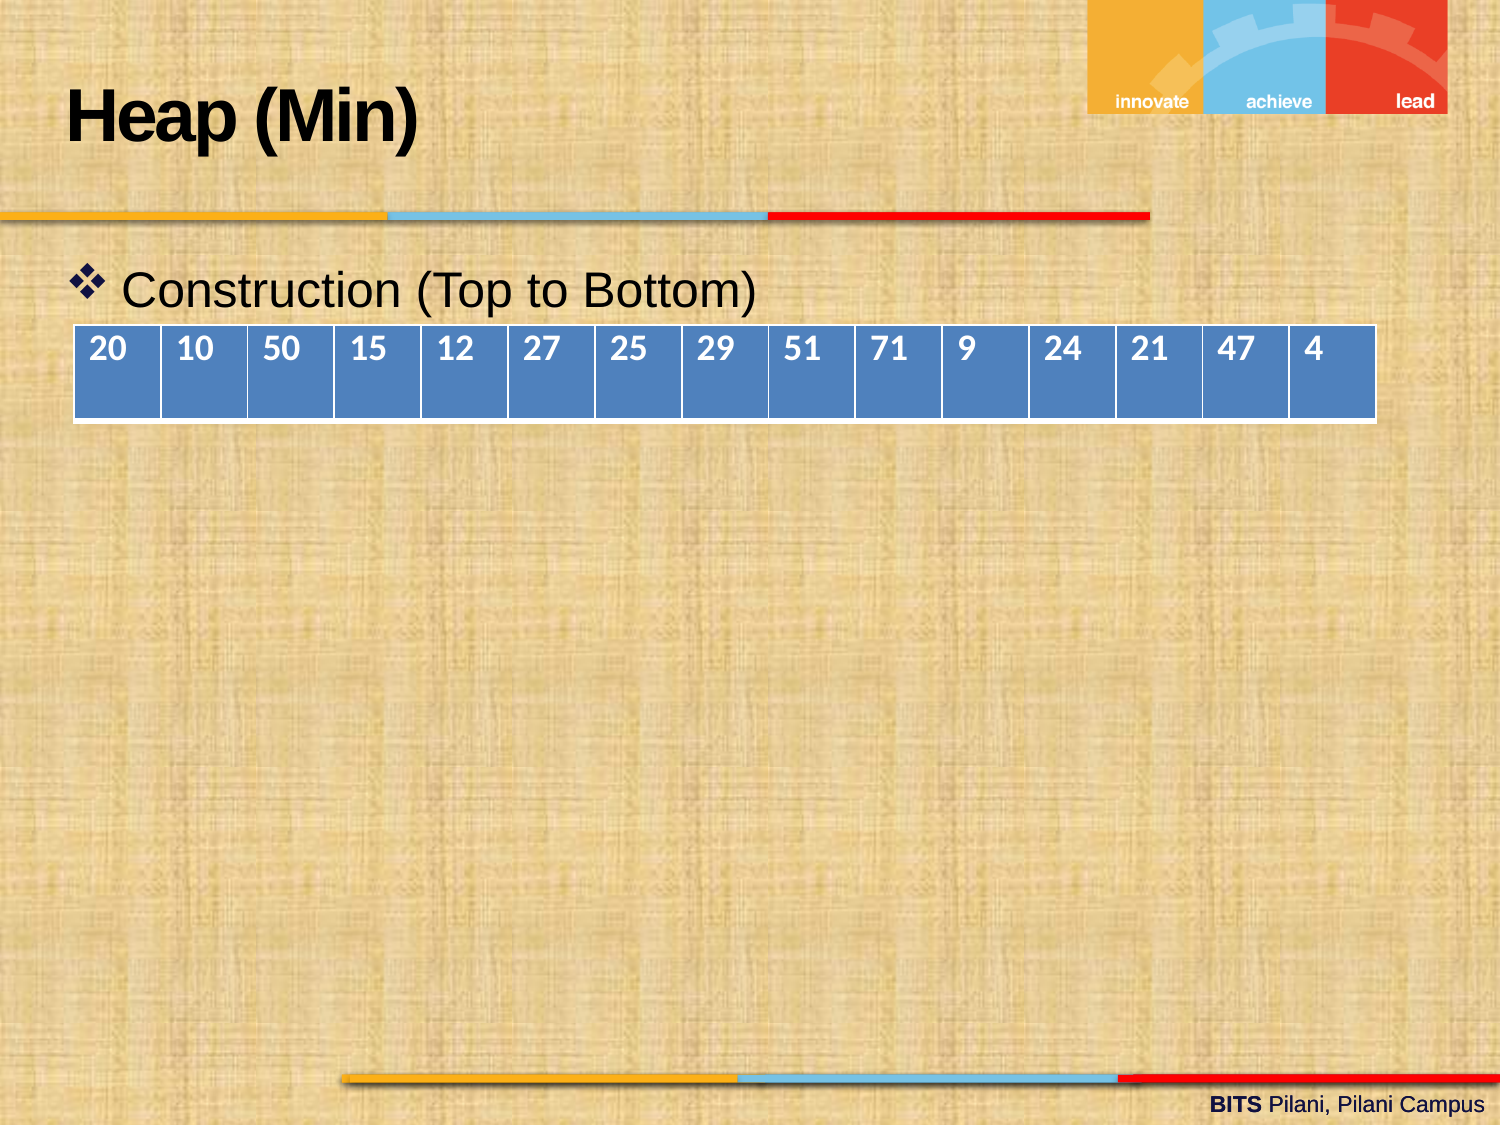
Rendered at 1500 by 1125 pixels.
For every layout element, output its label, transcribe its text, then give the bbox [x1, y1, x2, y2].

table_header 9 [943, 326, 1028, 418]
list Heap (Min) [50, 24, 1088, 213]
table_header 29 [683, 326, 768, 418]
table_header 51 [769, 326, 854, 418]
picture [0, 0, 1500, 1125]
table_header 4 [1290, 326, 1375, 418]
table_header 50 [248, 326, 333, 418]
table_header 25 [596, 326, 681, 418]
table_header 47 [1203, 326, 1288, 418]
list Construction (Top to Bottom) [50, 249, 1400, 993]
table_header 20 [75, 326, 160, 418]
table_header 10 [162, 326, 247, 418]
table_header 21 [1117, 326, 1202, 418]
table_header 27 [509, 326, 594, 418]
table_header 71 [856, 326, 941, 418]
table_header 24 [1030, 326, 1115, 418]
table_header 12 [422, 326, 507, 418]
table_header 15 [335, 326, 420, 418]
